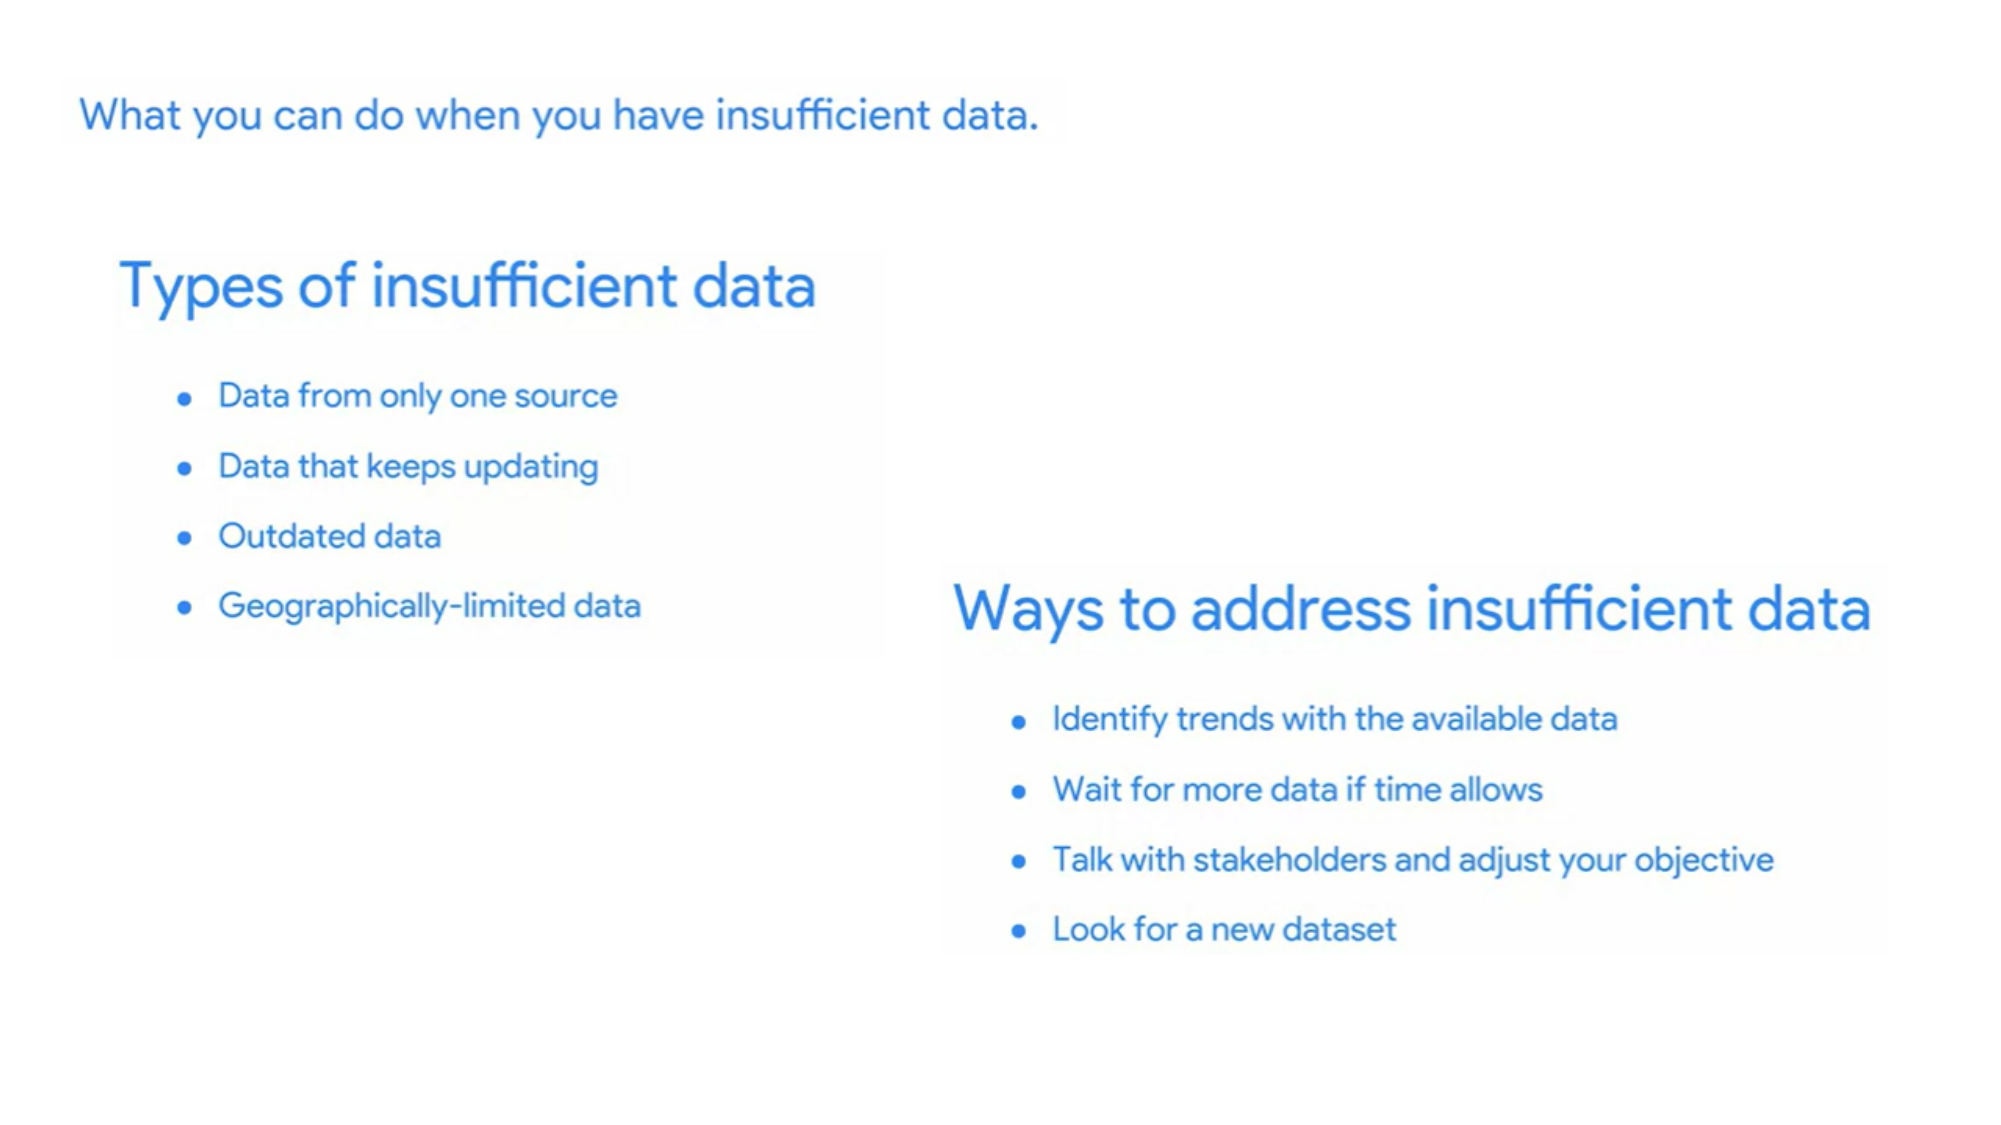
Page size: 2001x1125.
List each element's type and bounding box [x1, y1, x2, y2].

picture [940, 562, 1888, 955]
picture [60, 76, 1067, 144]
picture [112, 250, 886, 658]
